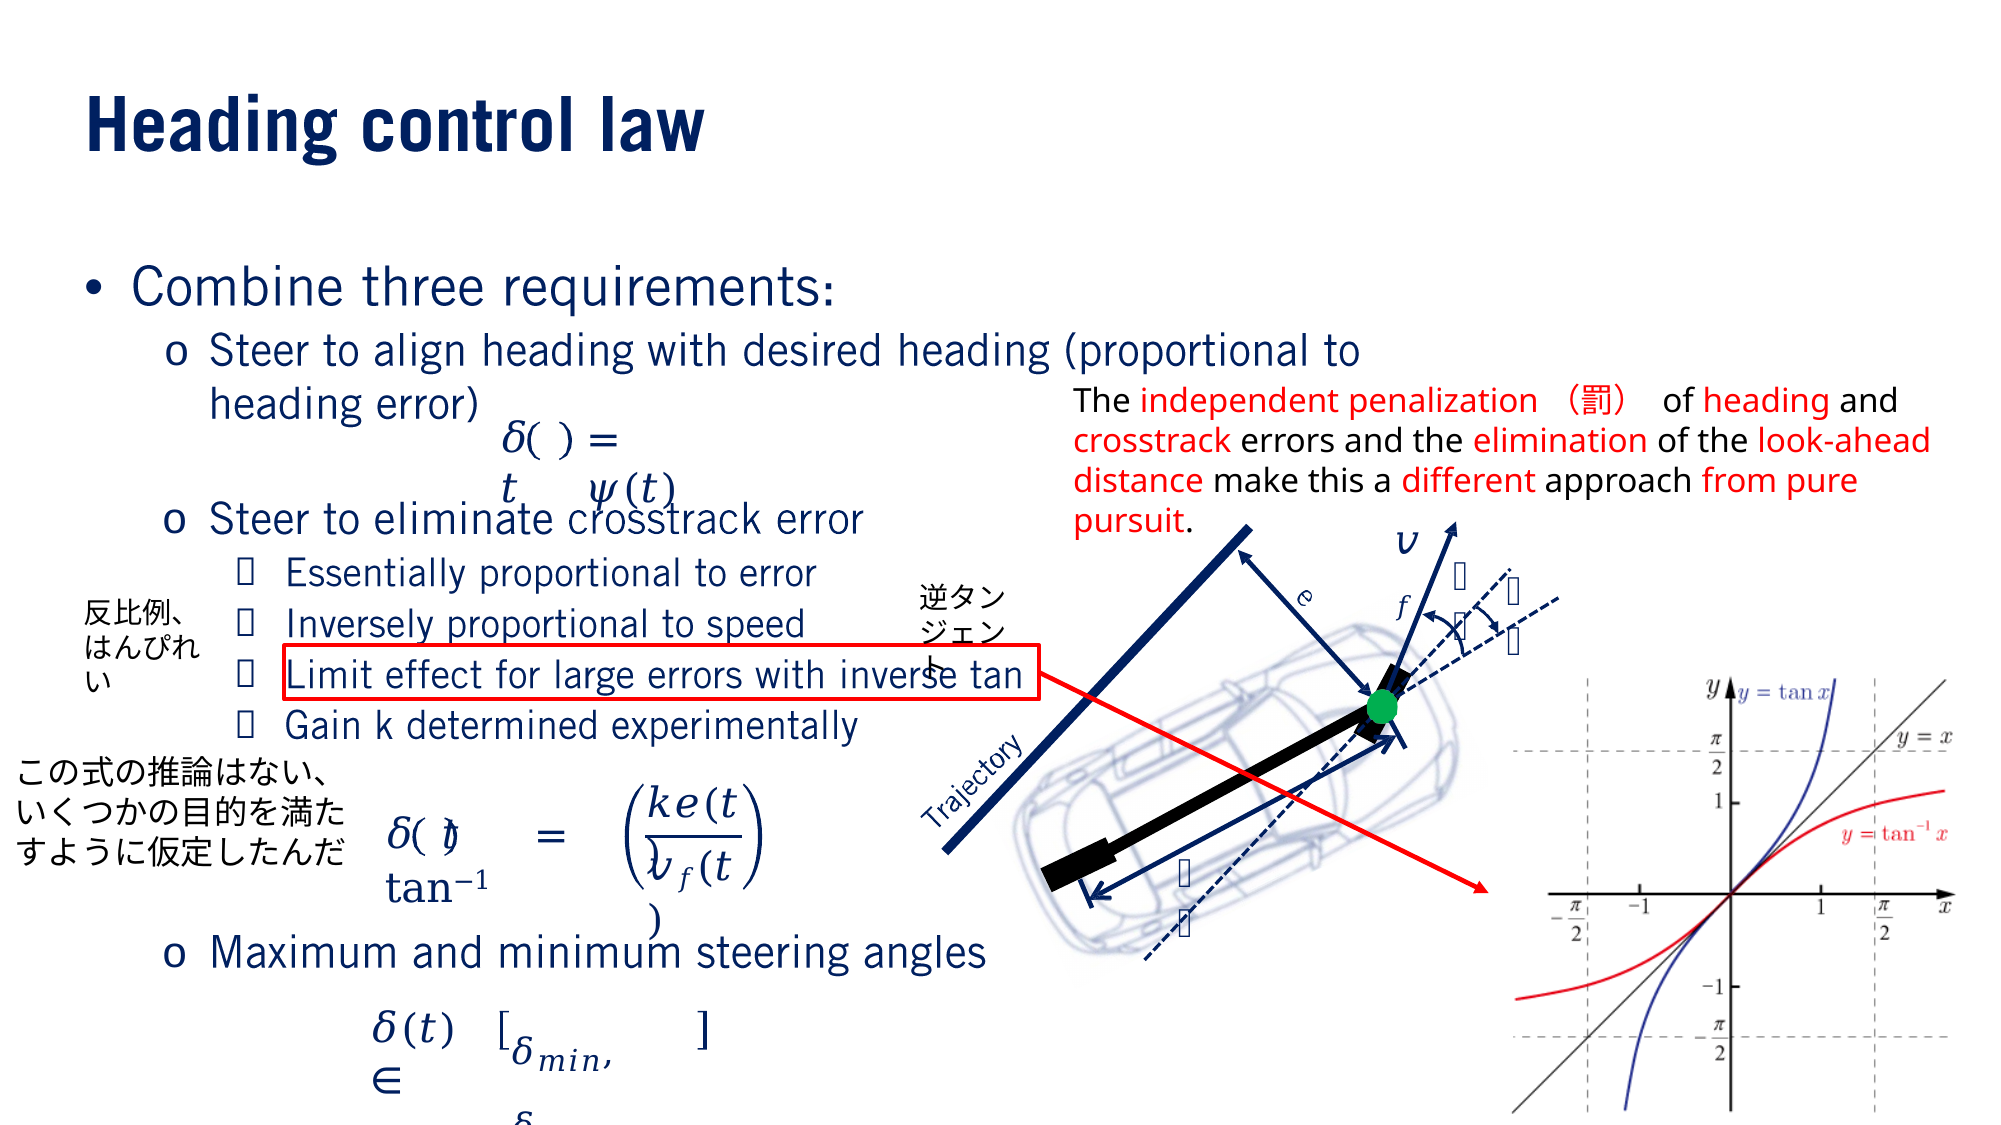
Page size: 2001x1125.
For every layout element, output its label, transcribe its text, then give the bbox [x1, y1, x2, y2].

text_box [1297, 590, 1312, 606]
picture [1488, 662, 2000, 1124]
text_box 逆タンジェント [904, 571, 1050, 692]
text_box 𝛿𝑚𝑖𝑛, 𝛿𝑚𝑎𝑥 [503, 1006, 701, 1125]
text_box [284, 701, 876, 748]
text_box 𝛿 𝑡 = tan−1 [378, 804, 620, 912]
text_box [955, 789, 971, 808]
text_box [208, 924, 981, 978]
text_box [962, 780, 978, 795]
text_box [560, 421, 572, 460]
text_box [1442, 638, 1495, 670]
text_box [282, 643, 1033, 701]
text_box     [232, 540, 255, 744]
text_box [981, 701, 1033, 812]
text_box [744, 783, 763, 888]
text_box [284, 548, 833, 595]
text_box 𝛿 [1451, 547, 1478, 627]
text_box 𝛿 𝑡 [497, 409, 560, 512]
text_box [1117, 590, 1343, 670]
text_box 𝛿 [1451, 632, 1460, 649]
text_box [1400, 621, 1451, 670]
text_box [937, 803, 950, 820]
text_box 𝑣𝑓 [1387, 547, 1439, 621]
text_box [208, 491, 567, 544]
text_box o [159, 487, 191, 543]
text_box [1475, 605, 1499, 634]
text_box [624, 783, 643, 888]
text_box [1279, 590, 1412, 670]
text_box [1439, 547, 1449, 570]
text_box The independent penalization（罰） of heading and crosstrack errors and the elimination of the look-ahead distance make this a different approach from pure pursuit. [1058, 372, 2000, 547]
text_box [191, 252, 863, 318]
text_box [945, 795, 963, 812]
text_box 𝛿 [1456, 608, 1478, 649]
text_box [84, 77, 738, 168]
text_box [208, 322, 1393, 376]
text_box 𝑣𝑓(𝑡) [641, 832, 746, 943]
text_box 𝐿 [1175, 902, 1202, 946]
text_box この式の推論はない、いくつかの目的を満たすように仮定したんだ [0, 744, 388, 879]
text_box [1050, 590, 1189, 670]
text_box [978, 759, 997, 776]
text_box [1393, 621, 1419, 670]
text_box 𝛿(𝑡) ∈ [368, 998, 486, 1101]
text_box [920, 806, 942, 828]
text_box o [159, 920, 191, 976]
text_box [284, 599, 823, 643]
text_box [998, 734, 1022, 760]
text_box [1439, 590, 1451, 623]
text_box 反比例、はんぴれい [69, 586, 236, 707]
text_box [1237, 549, 1351, 670]
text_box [1038, 672, 1489, 894]
text_box [1478, 590, 1495, 605]
text_box 𝜓 [1504, 561, 1539, 661]
text_box [981, 760, 1483, 989]
text_box [567, 491, 882, 544]
text_box [972, 770, 988, 785]
text_box [1422, 610, 1455, 631]
text_box [989, 753, 1005, 769]
text_box 𝑘𝑒(𝑡) [643, 773, 744, 832]
text_box = 𝜓(𝑡) [585, 409, 715, 512]
text_box • o [82, 242, 191, 374]
text_box [1453, 629, 1465, 655]
text_box [1478, 634, 1495, 646]
text_box [1417, 634, 1463, 670]
text_box [208, 376, 499, 429]
text_box [1387, 663, 1395, 670]
